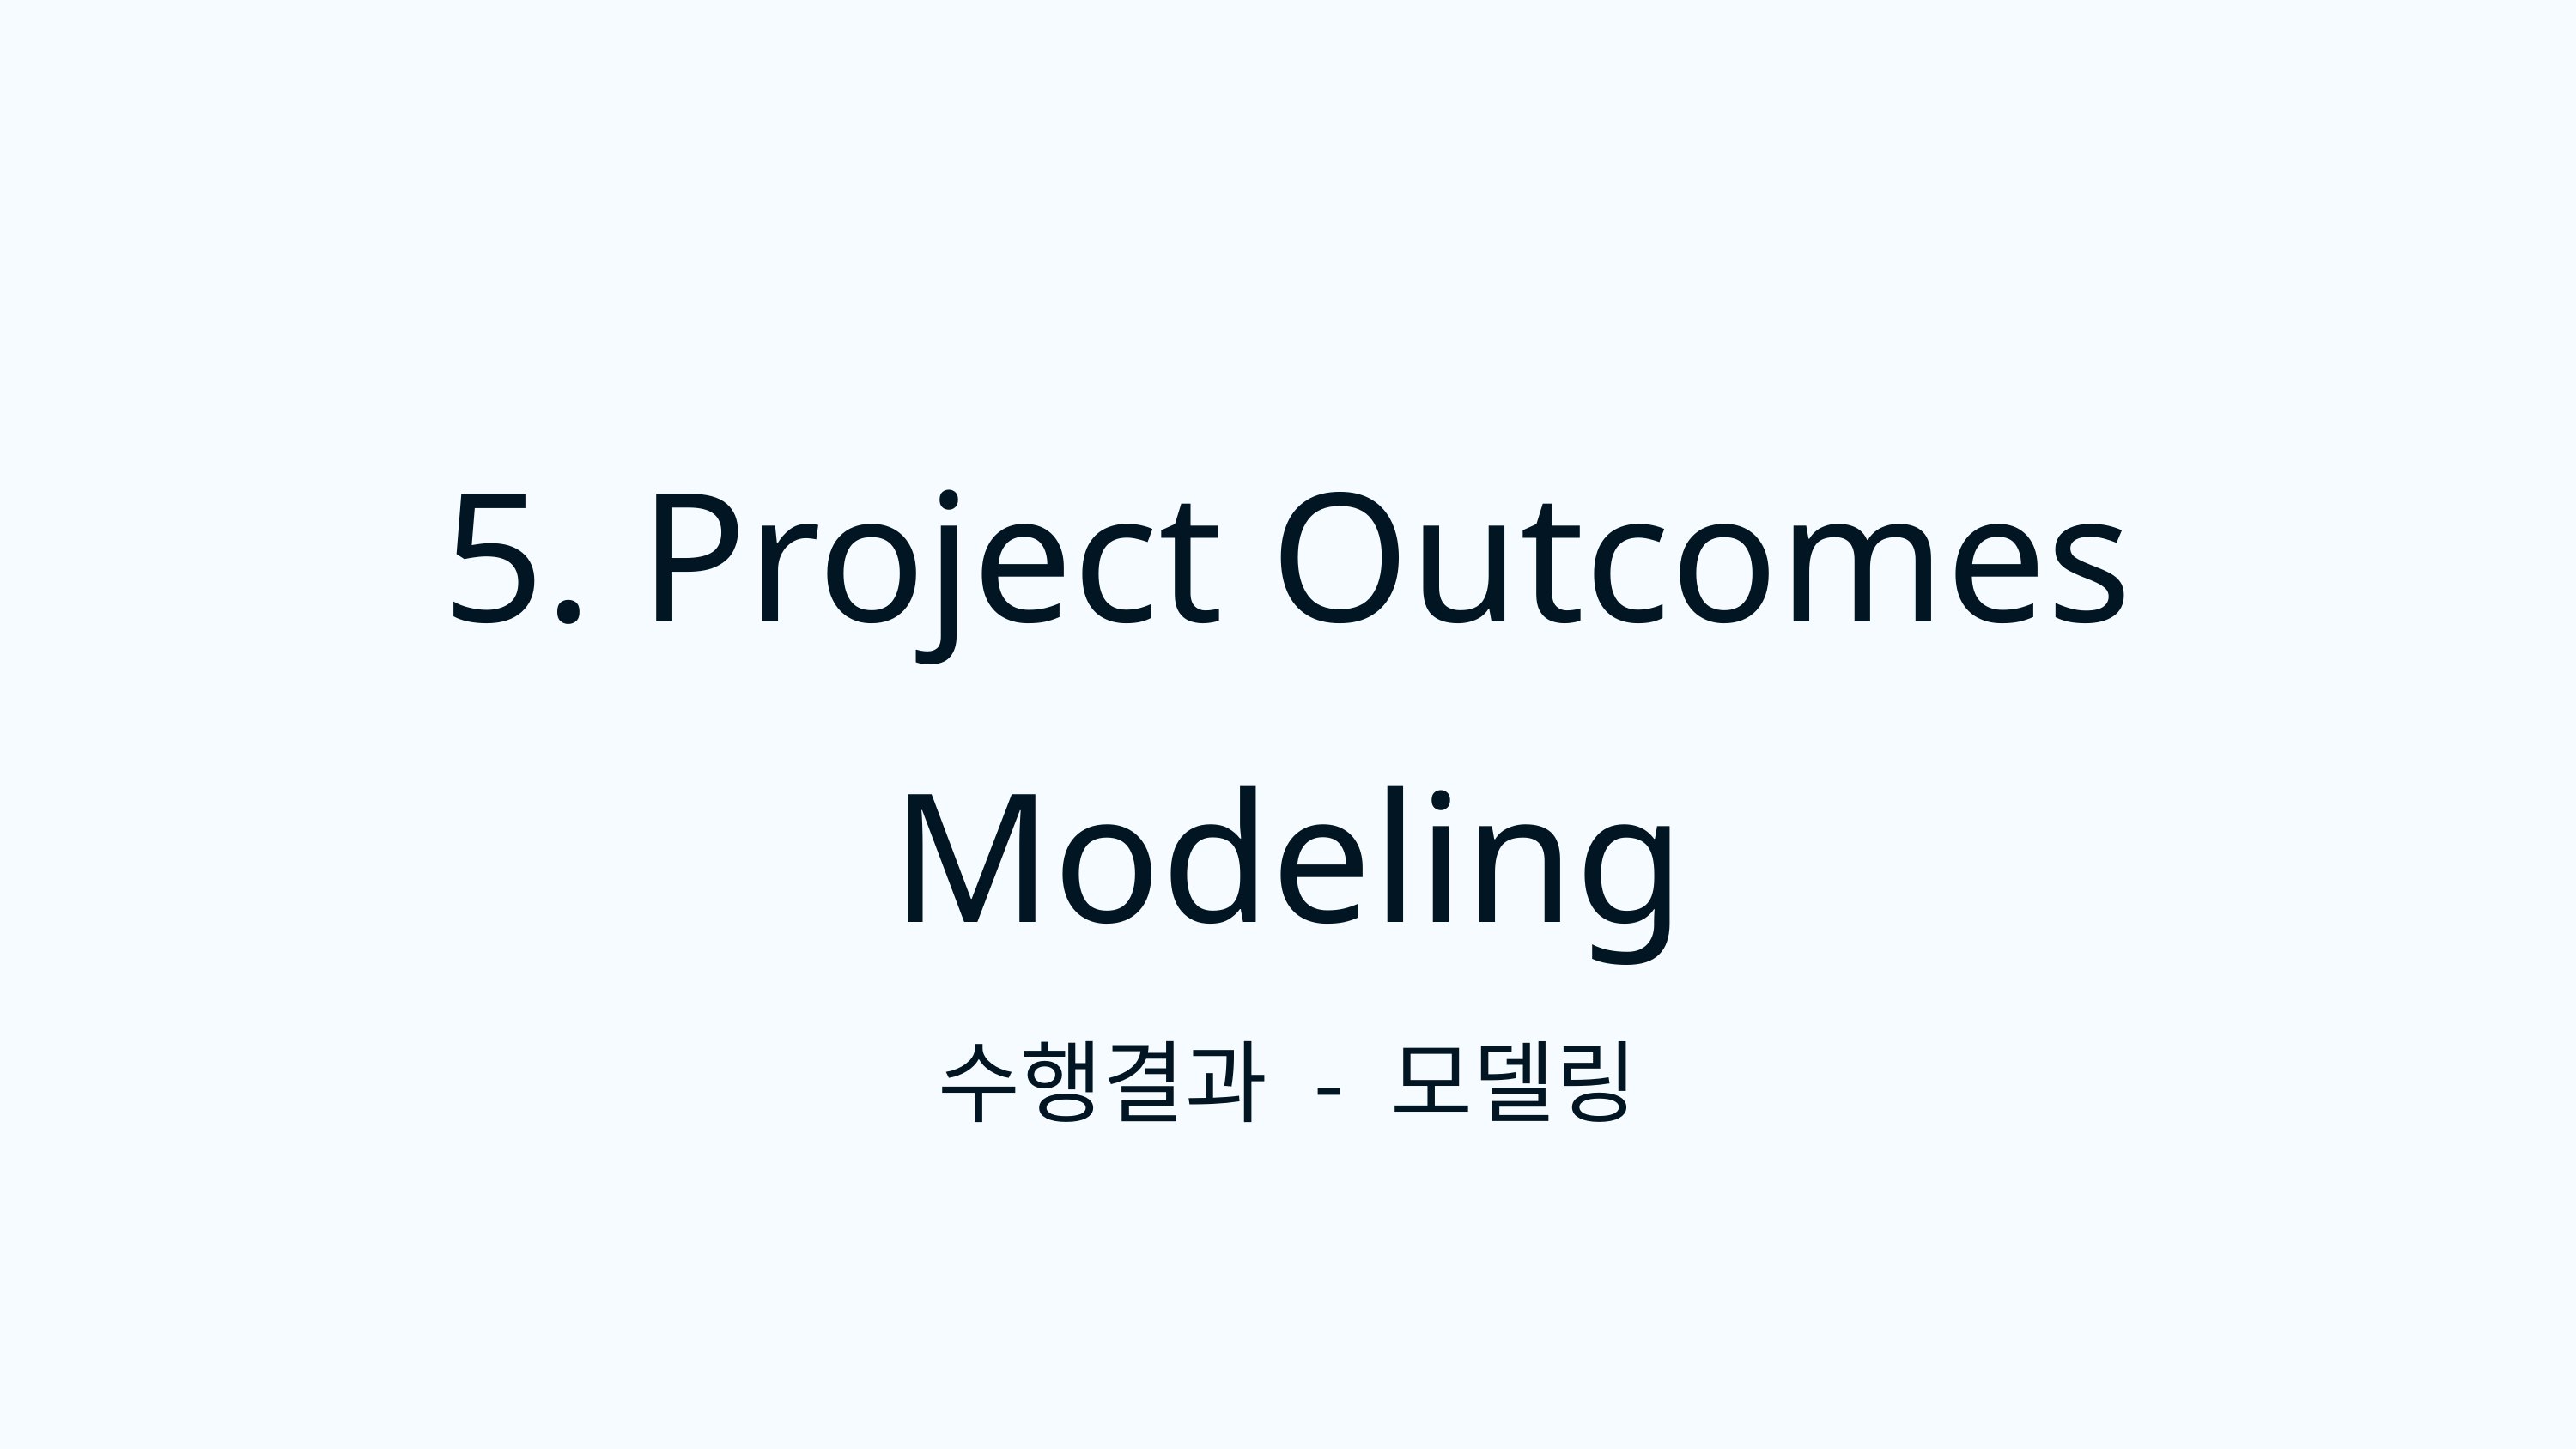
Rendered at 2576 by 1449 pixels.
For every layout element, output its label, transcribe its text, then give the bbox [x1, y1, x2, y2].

text_box 5. Project Outcomes Modeling [79, 356, 2497, 958]
text_box 수행결과 - 모델링 [79, 983, 2497, 1134]
